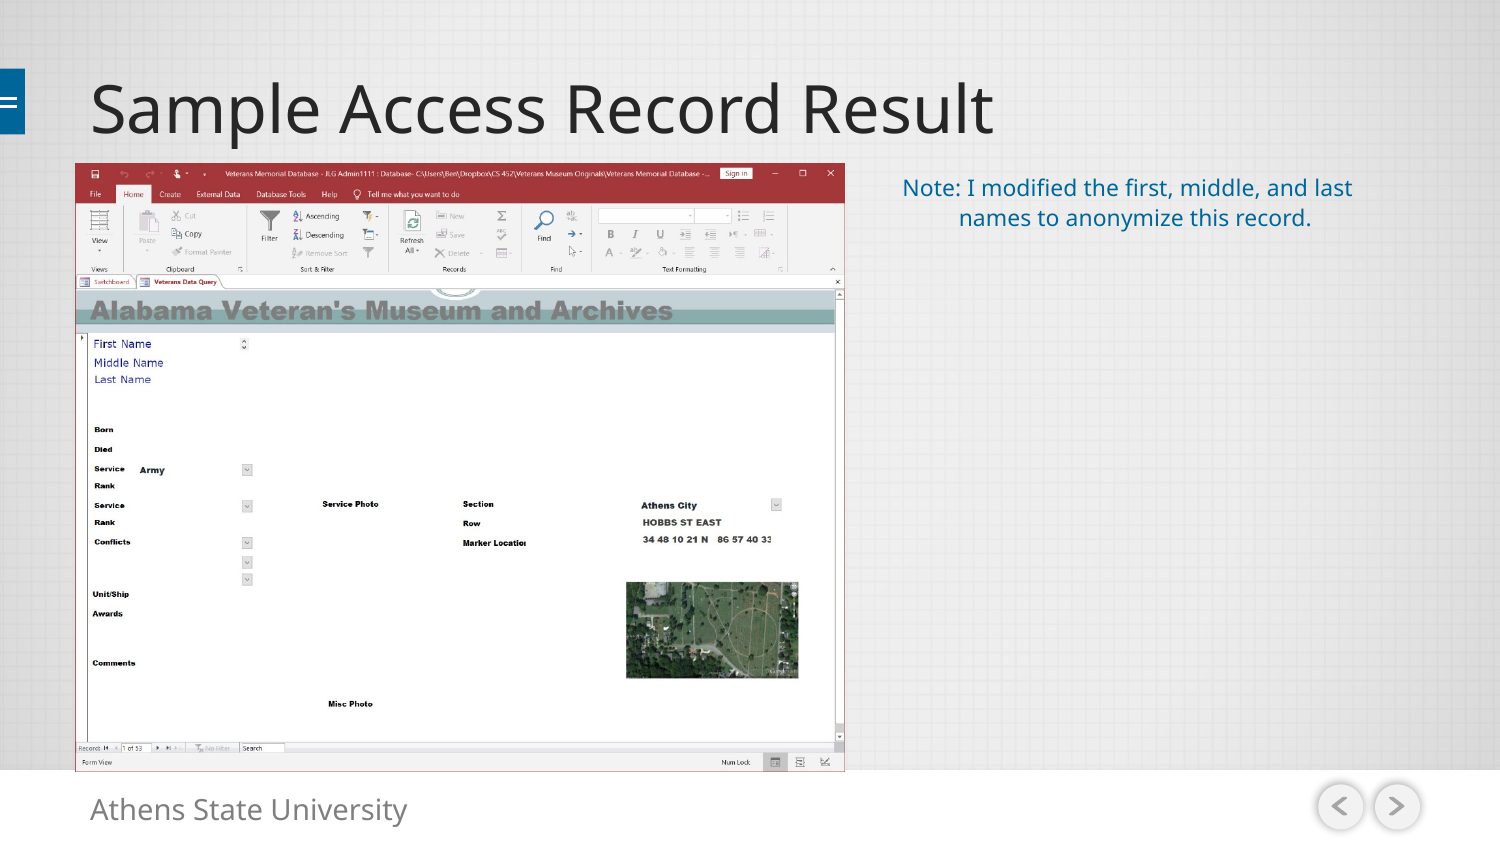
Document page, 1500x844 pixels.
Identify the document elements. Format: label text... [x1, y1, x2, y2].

picture [0, 0, 1500, 773]
list Note: I modified the first, middle, and last names to anonymize this record. [887, 163, 1438, 747]
title Sample Access Record Result [75, 71, 1425, 142]
footer Athens State University [75, 784, 1163, 833]
